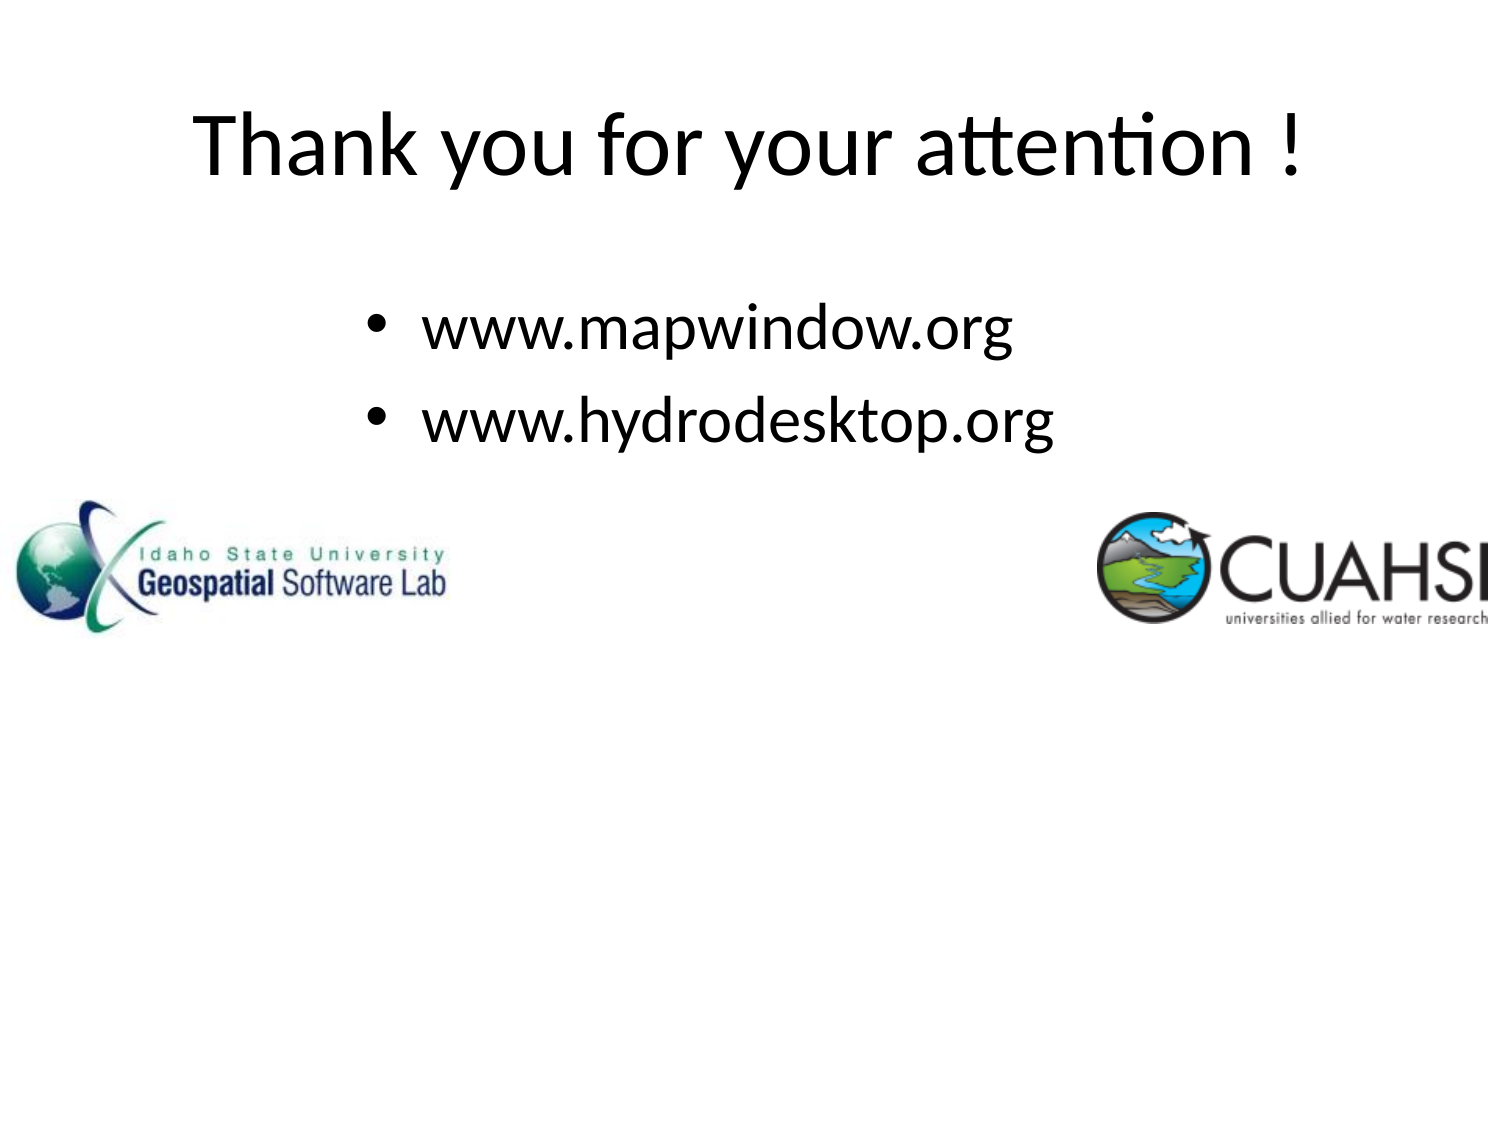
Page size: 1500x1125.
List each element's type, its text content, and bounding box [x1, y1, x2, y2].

picture [0, 499, 451, 639]
title Thank you for your attention ! [75, 45, 1425, 233]
list www.mapwindow.org www.hydrodesktop.org [350, 275, 1338, 1005]
picture [1097, 512, 1488, 624]
